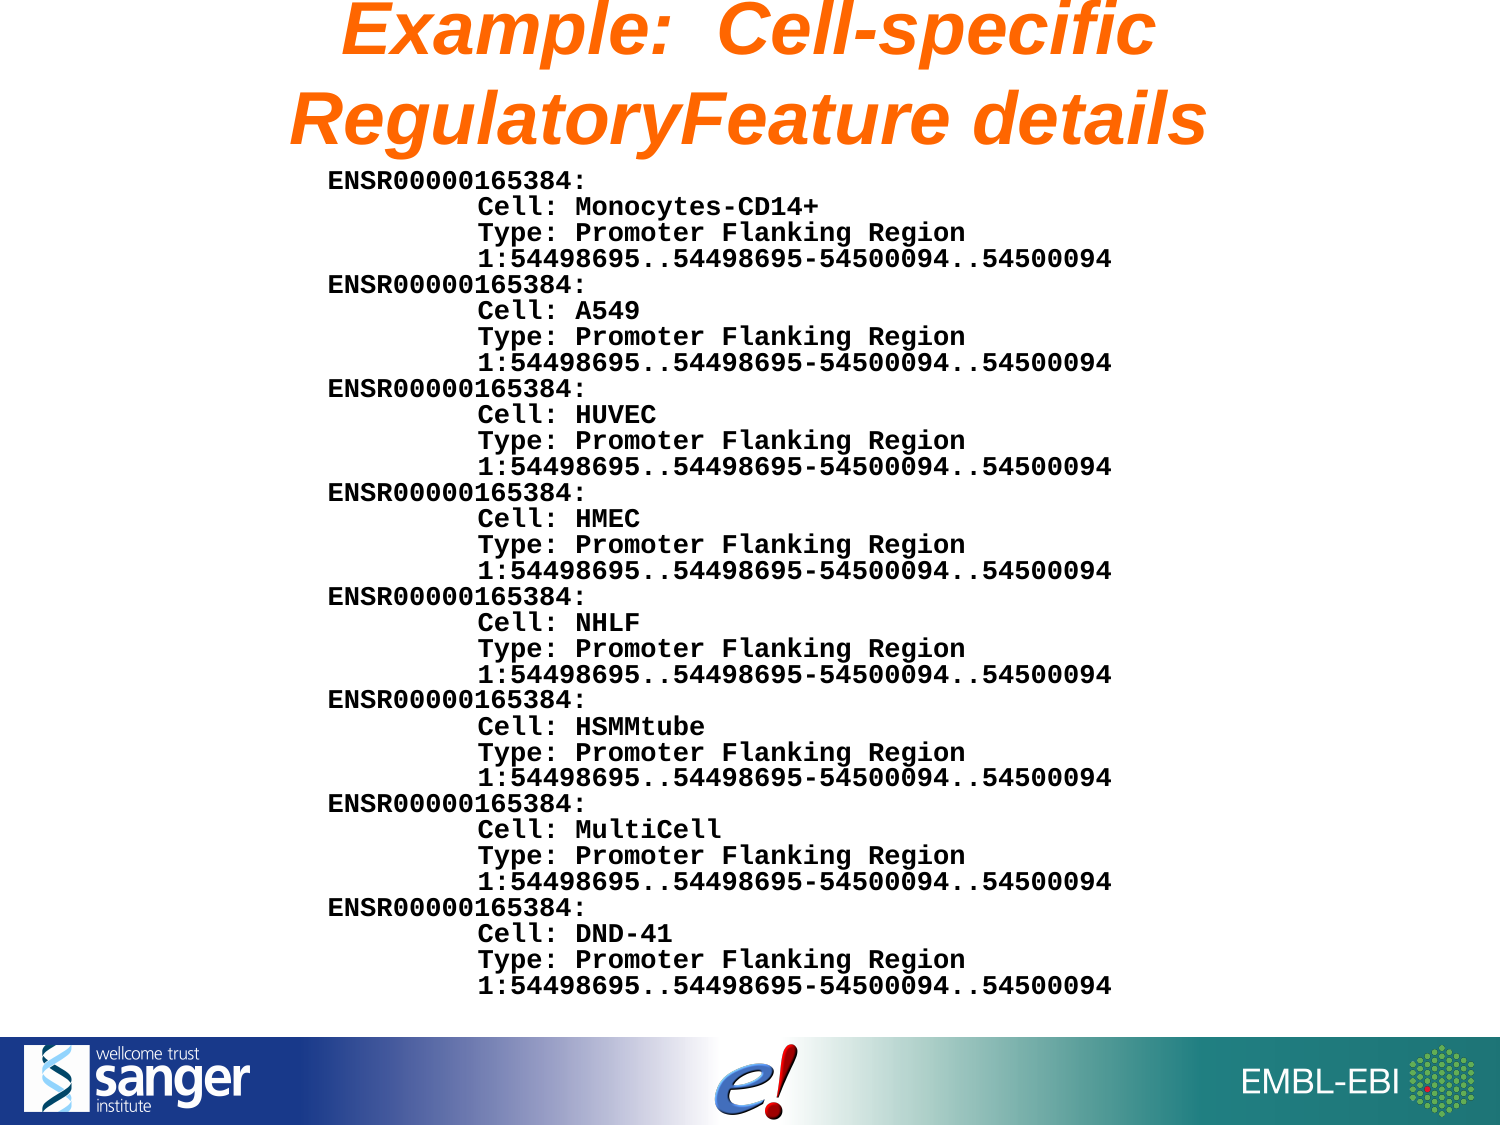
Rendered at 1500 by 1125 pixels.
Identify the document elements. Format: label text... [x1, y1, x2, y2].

text_box Example: Cell-specific RegulatoryFeature details [112, 0, 1388, 122]
picture [0, 1037, 1500, 1125]
text_box ENSR00000165384: Cell: Monocytes-CD14+ Type: Promoter Flanking Region 1:54498695..54498695-54500094..54500094 ENSR00000165384: Cell: A549 Type: Promoter Flanking Region 1:54498695..54498695-54500094..54500094 ENSR00000165384: Cell: HUVEC Type: Promoter Flanking Region 1:54498695..54498695-54500094..54500094 ENSR00000165384: Cell: HMEC Type: Promoter Flanking Region 1:54498695..54498695-54500094..54500094 ENSR00000165384: Cell: NHLF Type: Promoter Flanking Region 1:54498695..54498695-54500094..54500094 ENSR00000165384: Cell: HSMMtube Type: Promoter Flanking Region 1:54498695..54498695-54500094..54500094 ENSR00000165384: Cell: MultiCell Type: Promoter Flanking Region 1:54498695..54498695-54500094..54500094 ENSR00000165384: Cell: DND-41 Type: Promoter Flanking Region 1:54498695..54498695-54500094..54500094 [312, 160, 1186, 1047]
